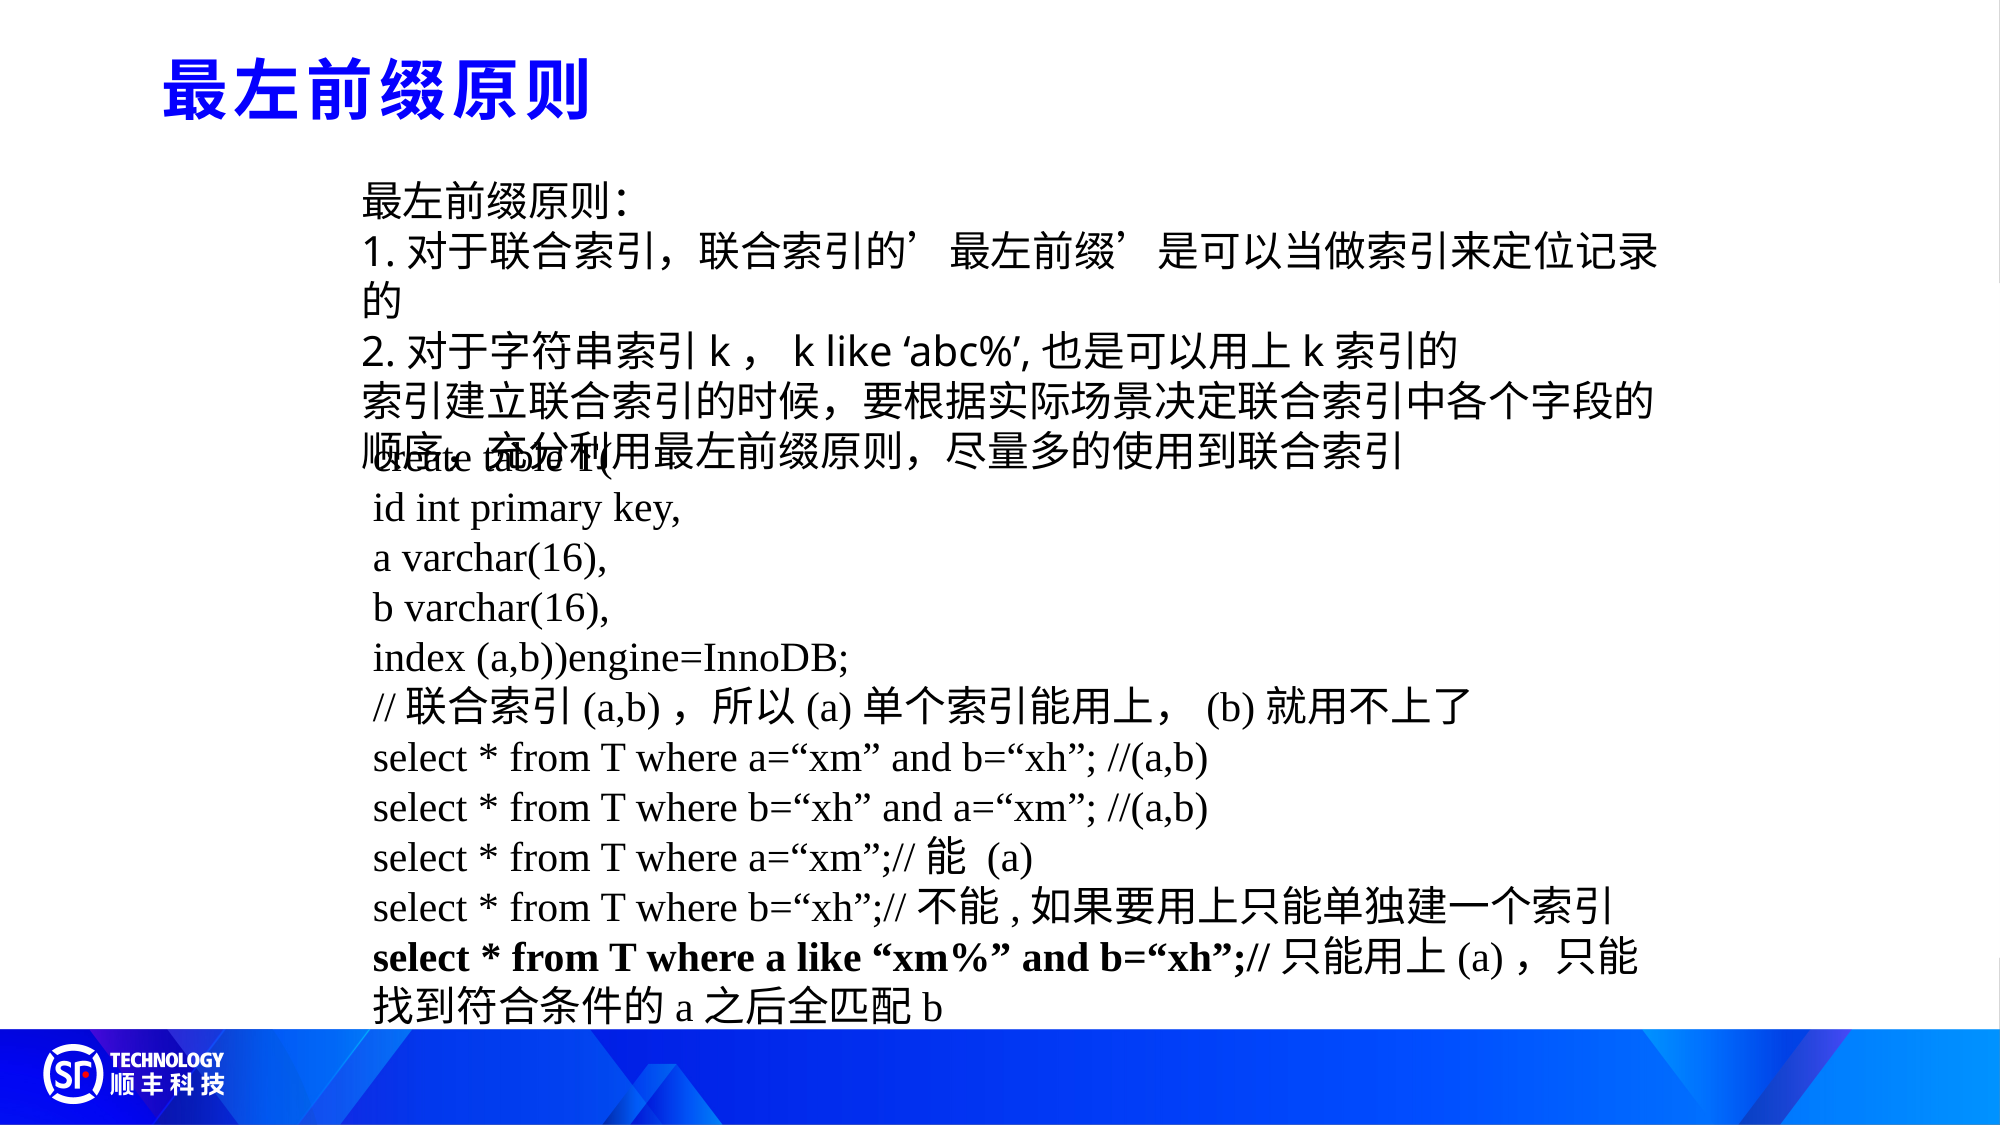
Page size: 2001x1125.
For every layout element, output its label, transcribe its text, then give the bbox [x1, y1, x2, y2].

text_box 最左前缀原则 [146, 41, 1103, 136]
text_box create table T( id int primary key, a varchar(16), b varchar(16), index (a,b))engine=InnoDB; //联合索引(a,b)，所以(a)单个索引能用上，(b)就用不上了 select * from T where a=“xm” and b=“xh”; //(a,b) select * from T where b=“xh” and a=“xm”; //(a,b) select * from T where a=“xm”;//能 (a) select * from T where b=“xh”;//不能,如果要用上只能单独建一个索引 select * from T where a like “xm%” and b=“xh”;//只能用上(a)，只能找到符合条件的a之后全匹配b [358, 422, 1665, 1125]
picture [0, 0, 2000, 1125]
text_box 最左前缀原则： 1.对于联合索引，联合索引的’最左前缀’是可以当做索引来定位记录的 2.对于字符串索引k，k like ‘abc%’,也是可以用上k索引的 索引建立联合索引的时候，要根据实际场景决定联合索引中各个字段的顺序，充分利用最左前缀原则，尽量多的使用到联合索引 [346, 166, 1708, 482]
